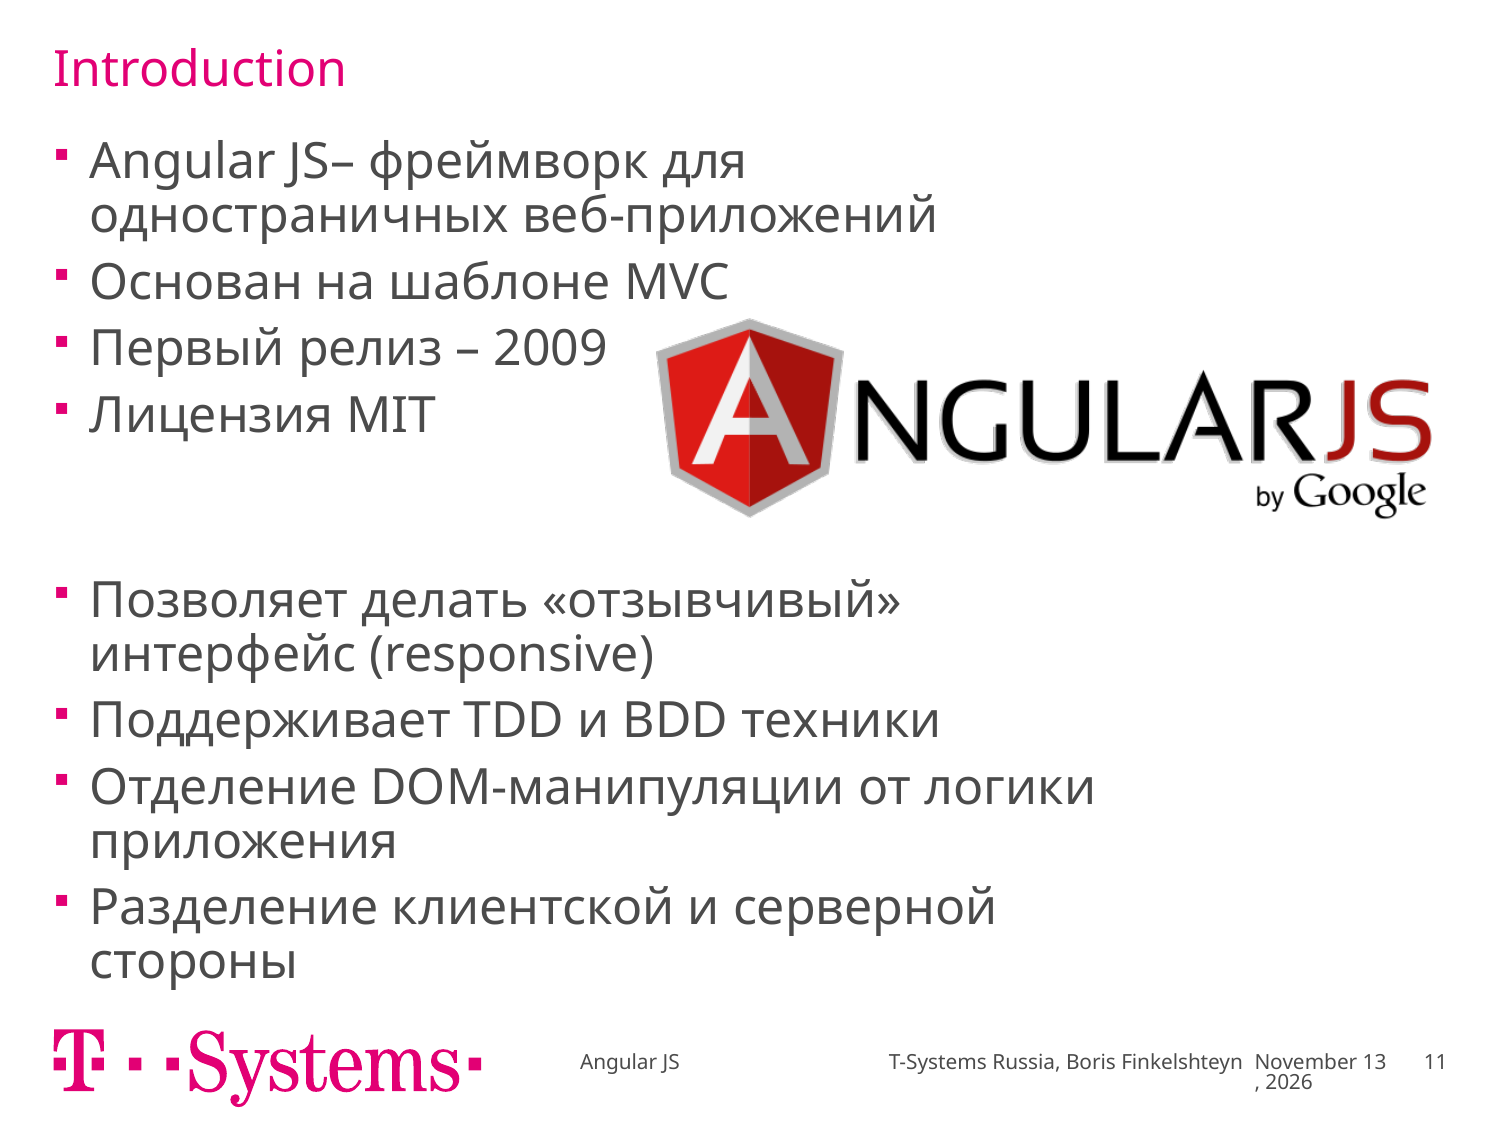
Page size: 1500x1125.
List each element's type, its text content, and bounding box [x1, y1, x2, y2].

title Introduction [53, 43, 1447, 132]
picture [652, 314, 1435, 523]
footer Angular JS T-Systems Russia, Boris Finkelshteyn [567, 1038, 1244, 1087]
text_box Позволяет делать «отзывчивый» интерфейс (responsive) Поддерживает TDD и BDD техники Отделение DOM-манипуляции от логики приложения Разделение клиентской и серверной стороны [53, 523, 1117, 965]
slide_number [1254, 1038, 1389, 1087]
slide_number 11 [1399, 1038, 1448, 1087]
text_box Angular JS– фреймворк для одностраничных веб-приложений Основан на шаблоне MVC Первый релиз – 2009 Лицензия MIT [53, 108, 1117, 523]
